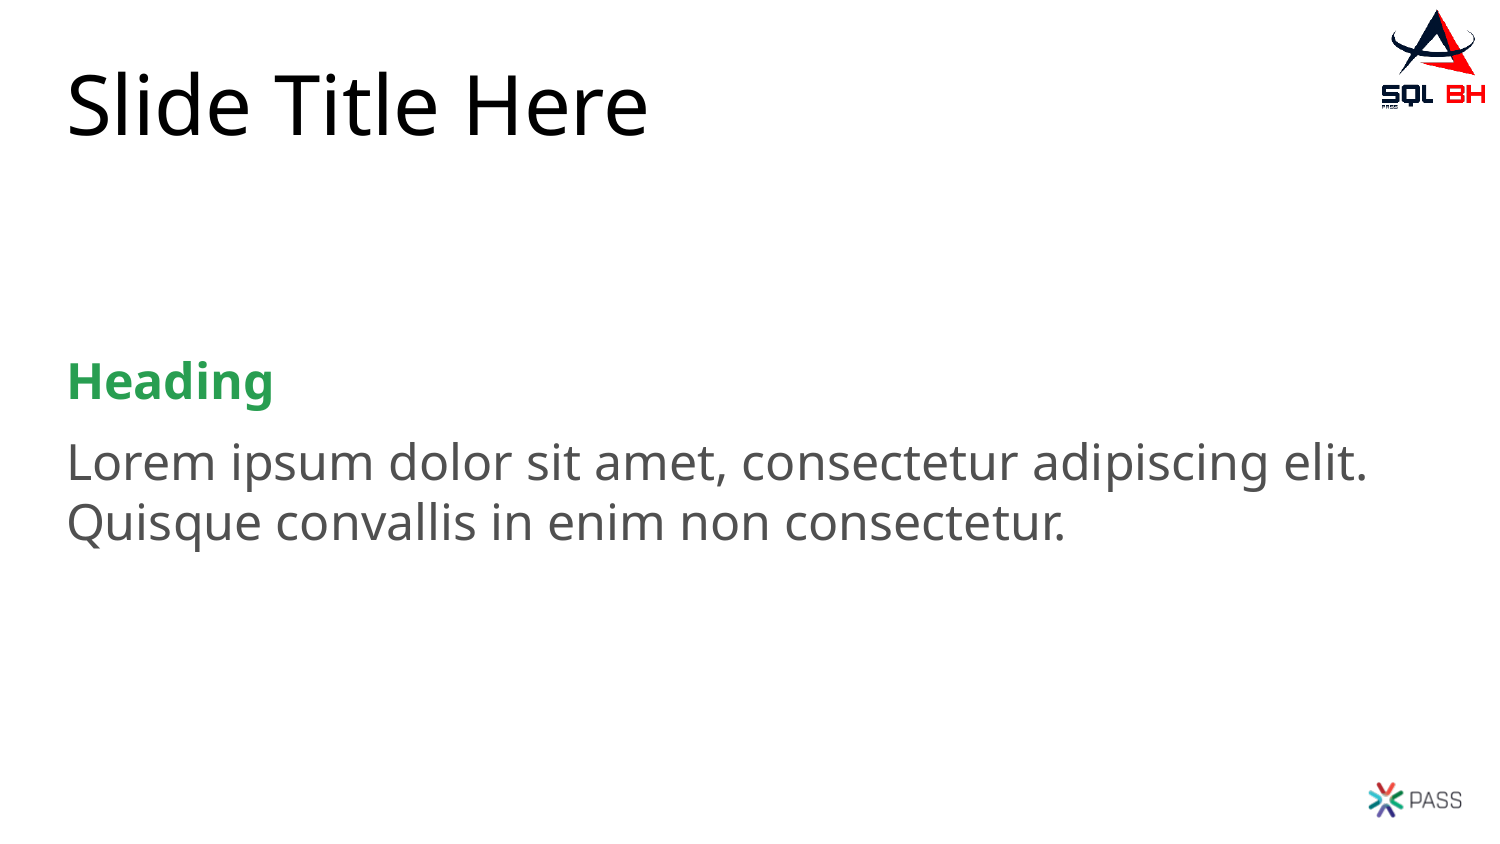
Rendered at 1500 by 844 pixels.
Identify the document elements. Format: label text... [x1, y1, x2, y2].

title Slide Title Here [51, 71, 1443, 173]
list Lorem ipsum dolor sit amet, consectetur adipiscing elit. Quisque convallis in enim non consectetur. [51, 422, 1443, 781]
picture [1367, 780, 1463, 820]
list Heading [51, 342, 1443, 407]
picture [1361, 0, 1500, 124]
